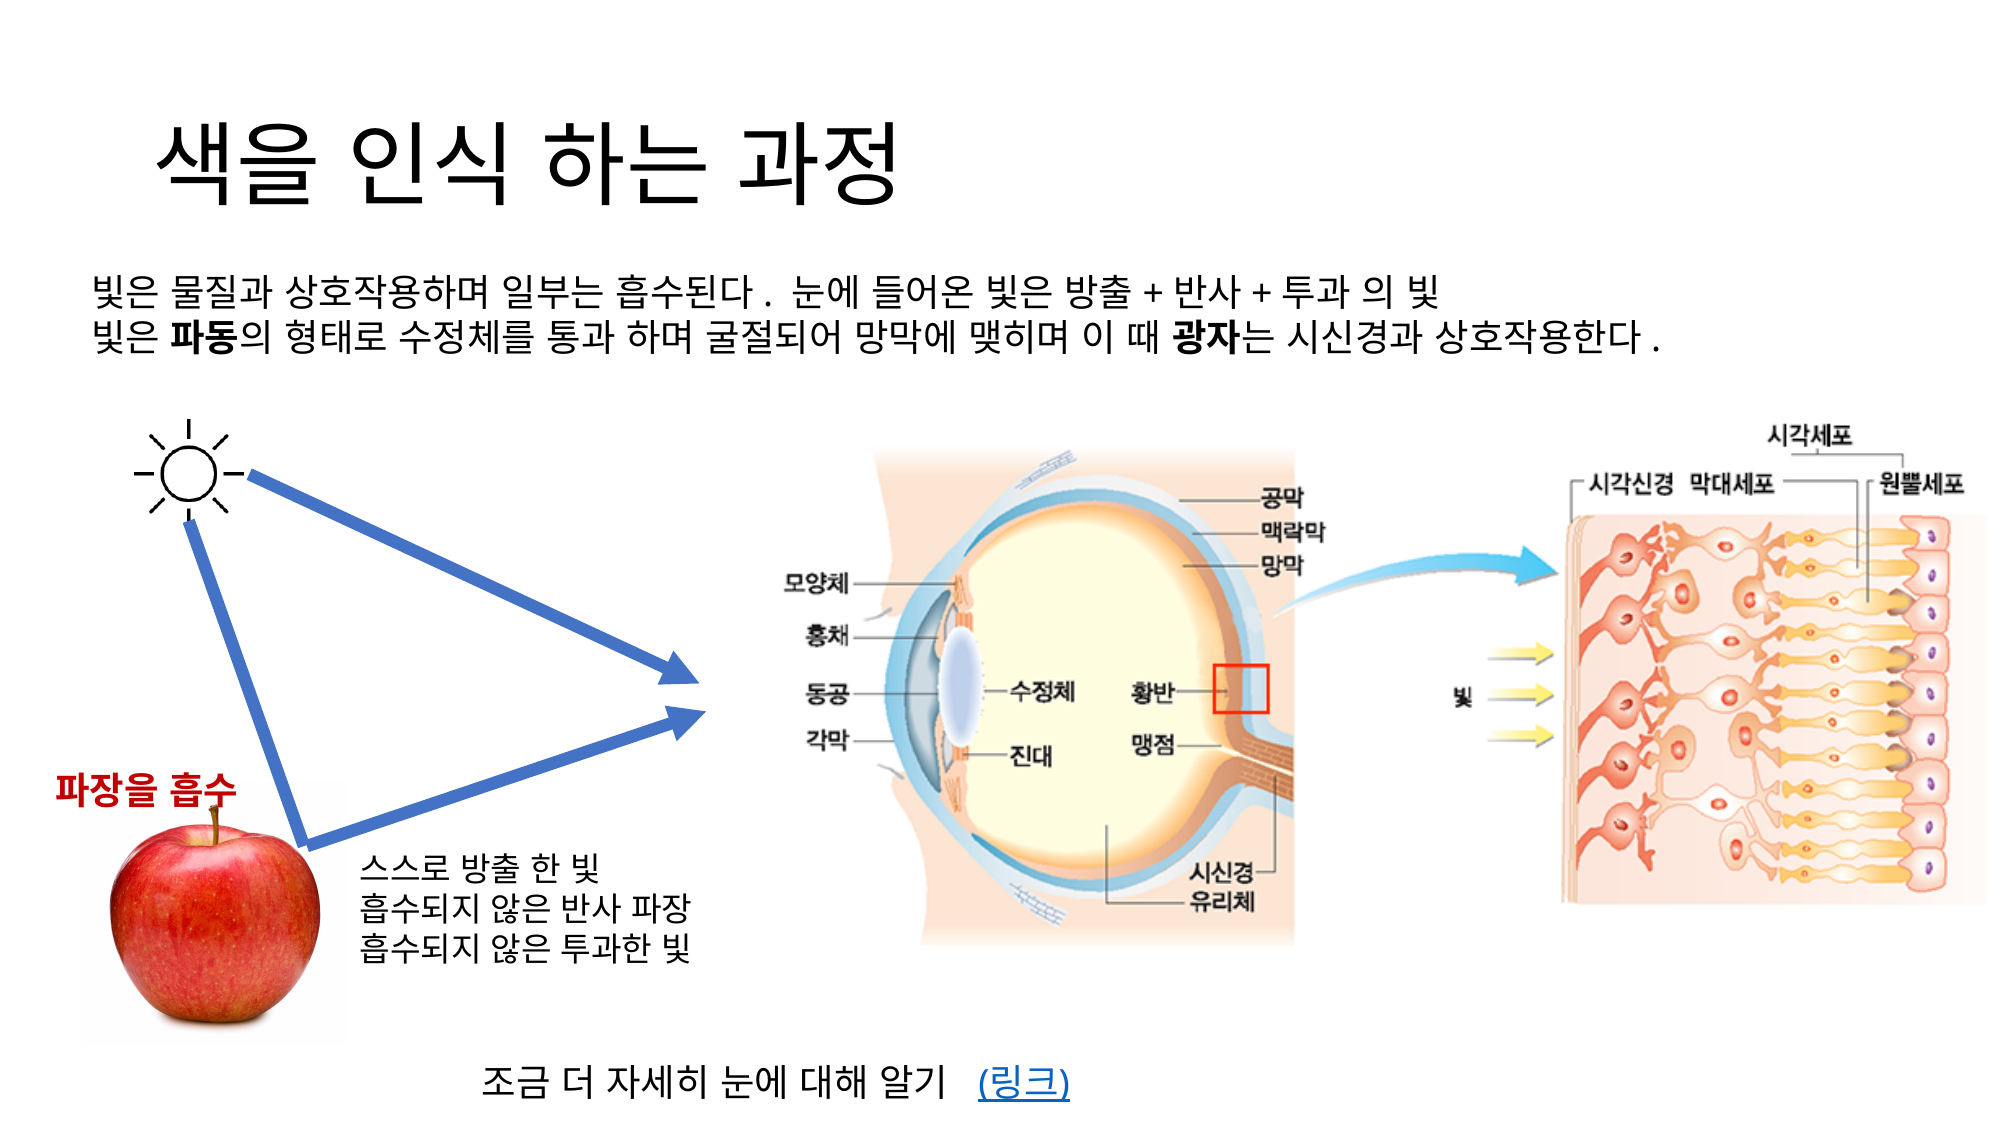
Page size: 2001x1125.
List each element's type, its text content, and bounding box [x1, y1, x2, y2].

text_box 빛은 물질과 상호작용하며 일부는 흡수된다. 눈에 들어온 빛은 방출+반사+투과 의 빛 빛은 파동의 형태로 수정체를 통과 하며 굴절되어 망막에 맺히며 이 때 광자는 시신경과 상호작용한다. [76, 261, 1924, 366]
picture [739, 421, 2000, 946]
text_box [188, 520, 304, 846]
text_box 파장을 흡수 [40, 759, 188, 819]
picture [113, 398, 264, 549]
title 색을 인식 하는 과정 [137, 59, 1863, 261]
text_box 조금 더 자세히 눈에 대해 알기 (링크) [467, 1051, 1085, 1121]
text_box 스스로 방출 한 빛 흡수되지 않은 반사 파장 흡수되지 않은 투과한 빛 [347, 840, 708, 975]
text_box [249, 474, 700, 684]
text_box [306, 711, 707, 847]
picture [81, 780, 347, 1046]
